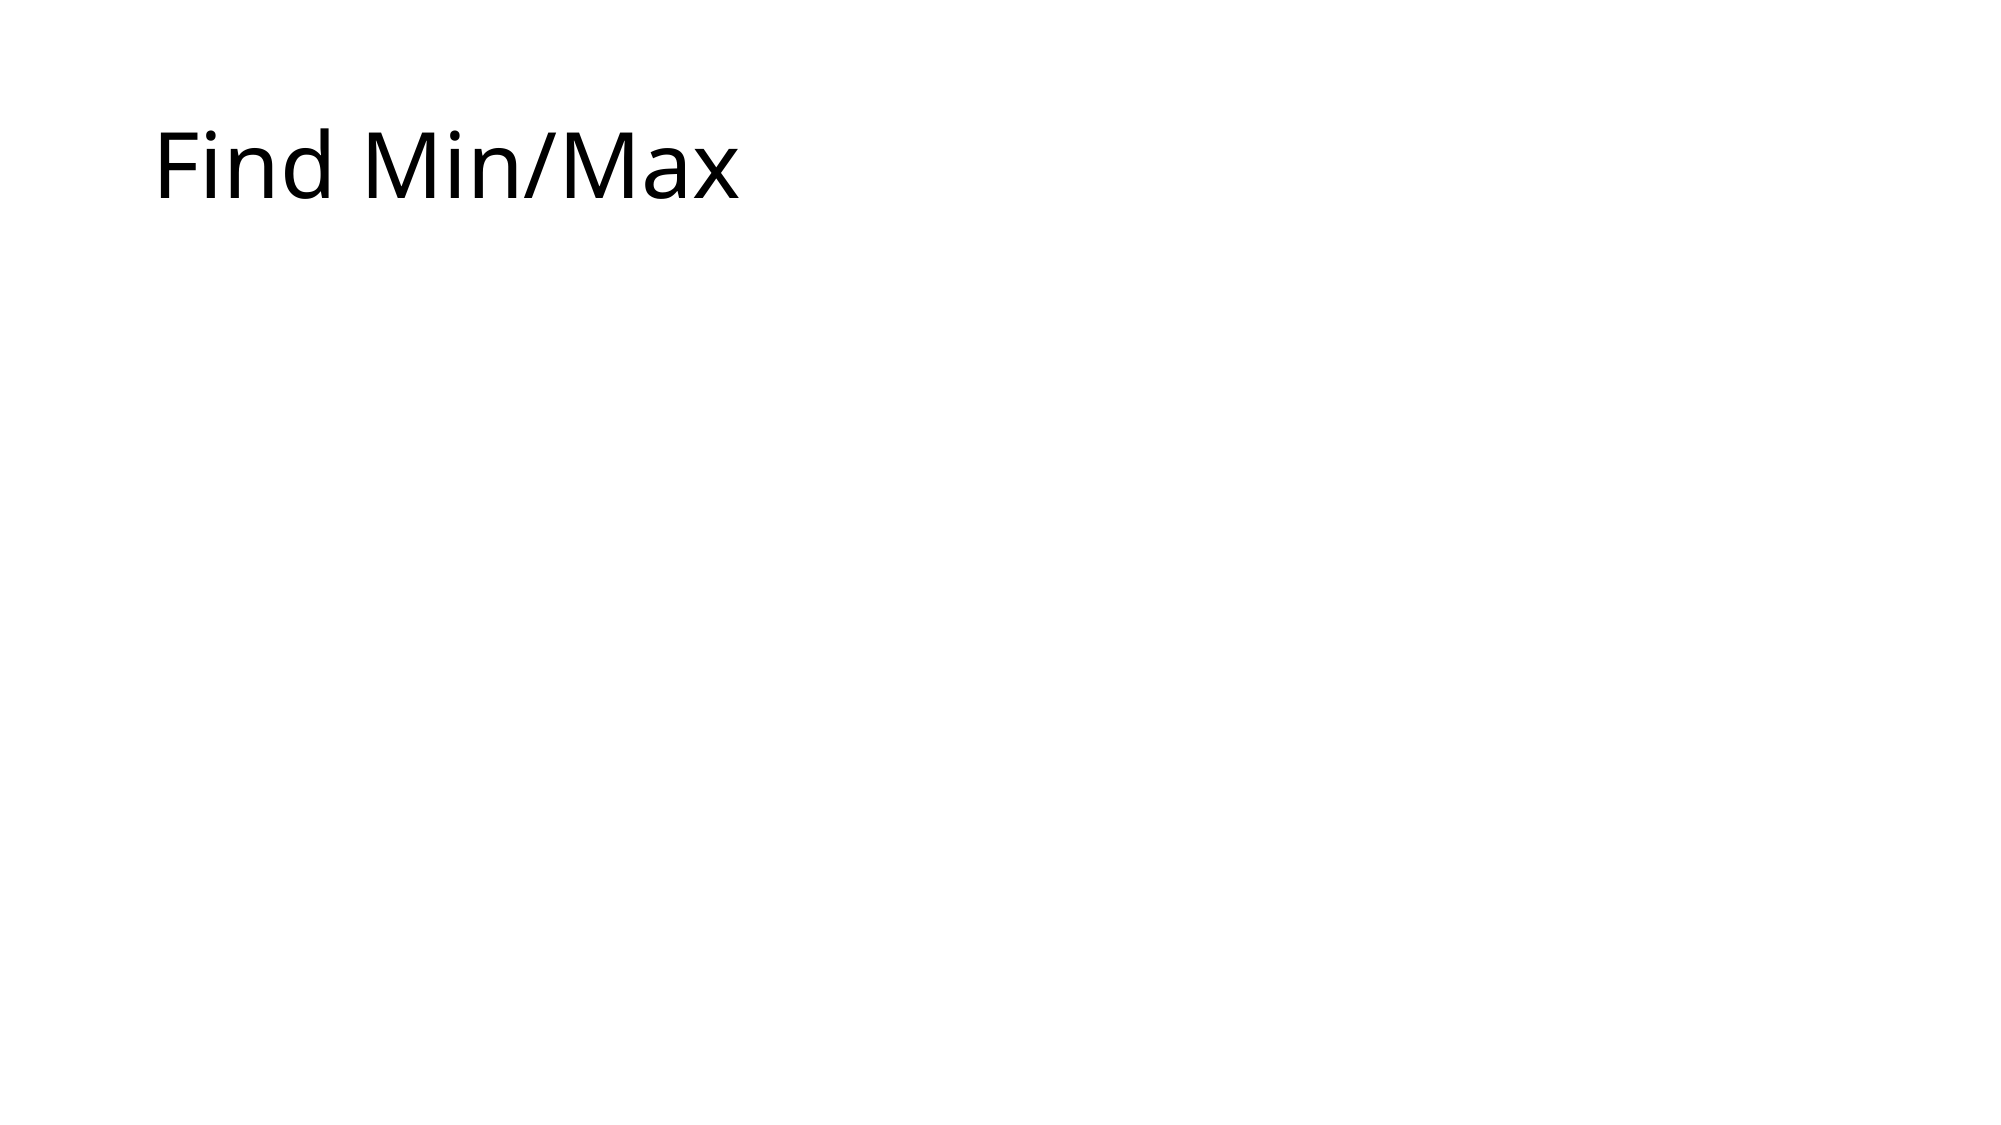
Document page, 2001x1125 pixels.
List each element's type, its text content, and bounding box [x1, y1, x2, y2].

title Find Min/Max [137, 59, 1863, 278]
